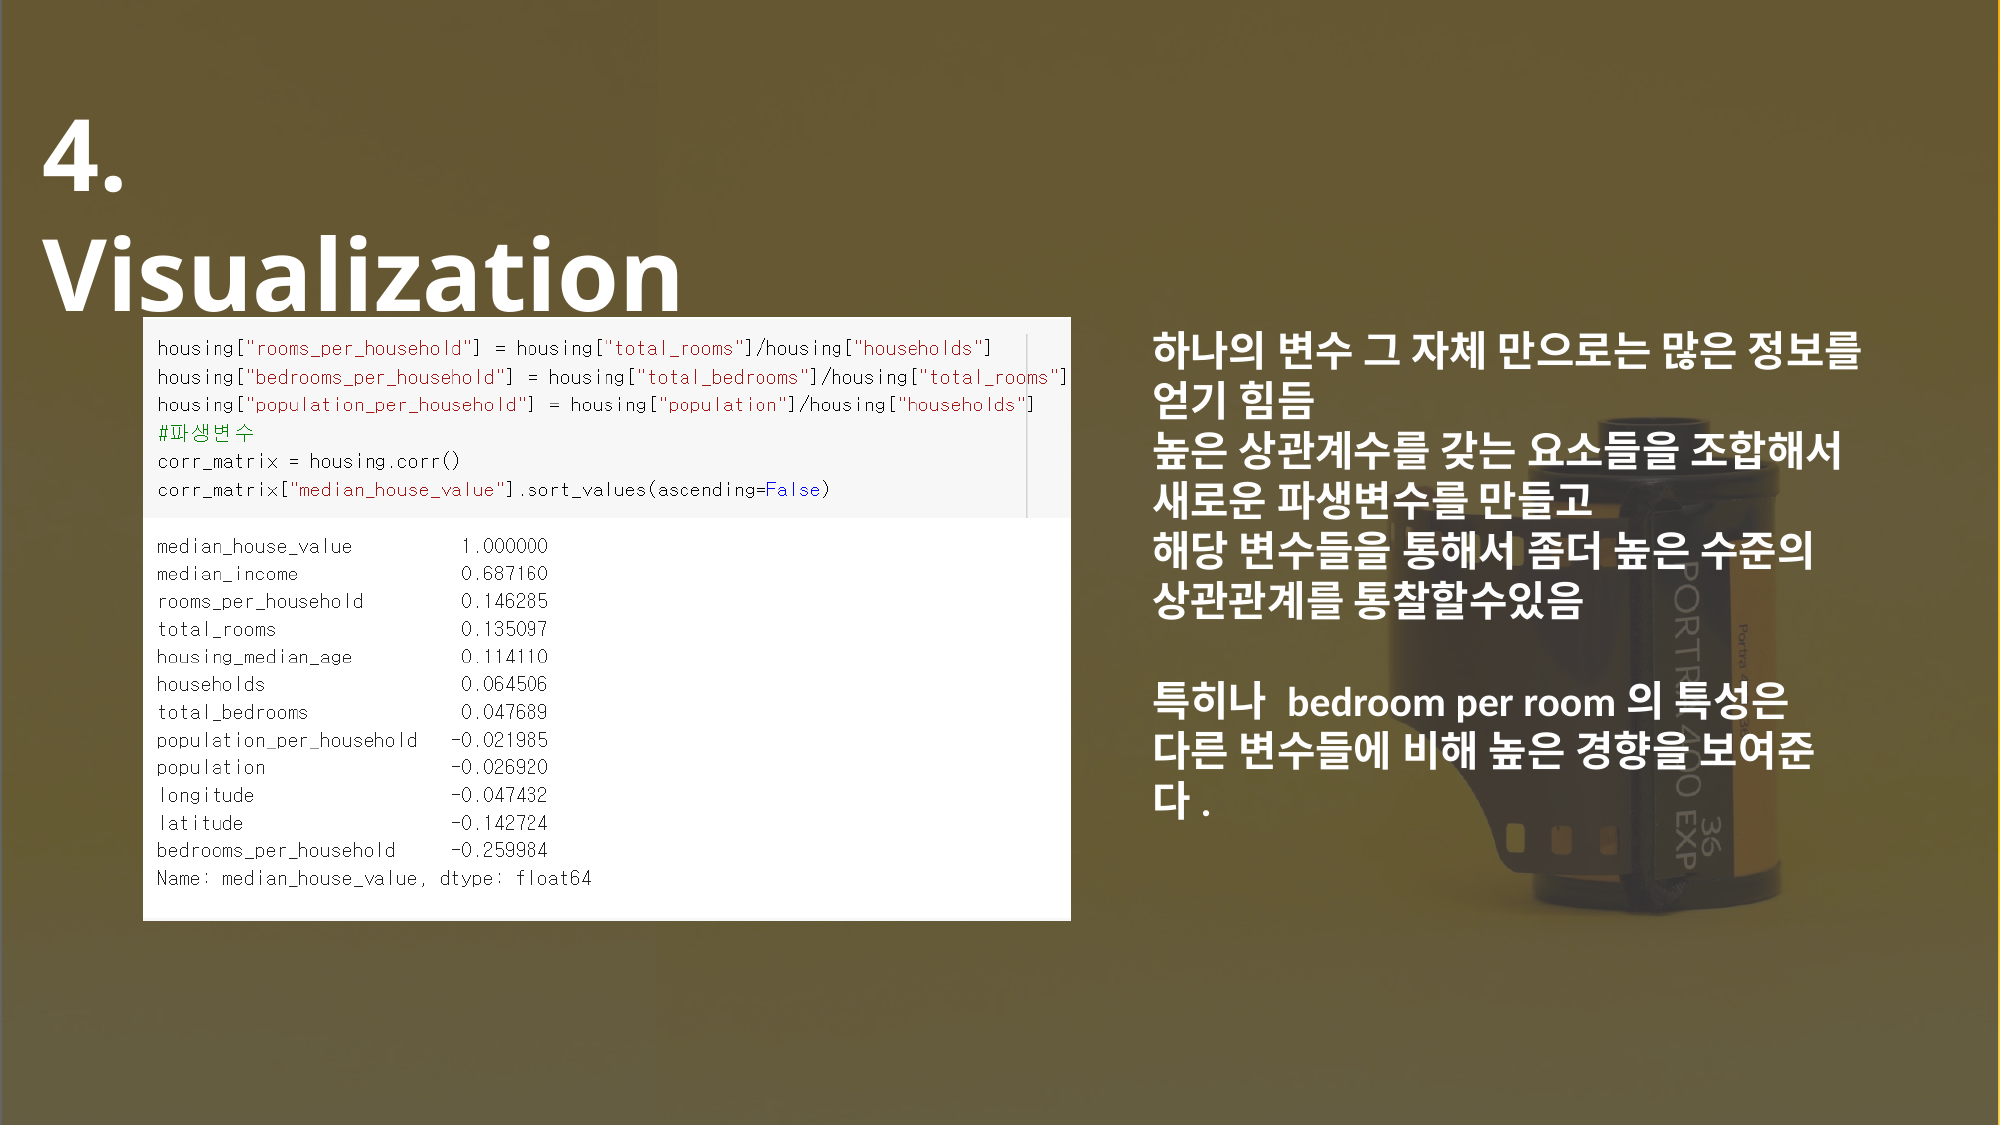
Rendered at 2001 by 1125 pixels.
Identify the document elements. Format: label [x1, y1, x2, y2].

text_box [1, 0, 2000, 1125]
picture [143, 317, 1071, 921]
